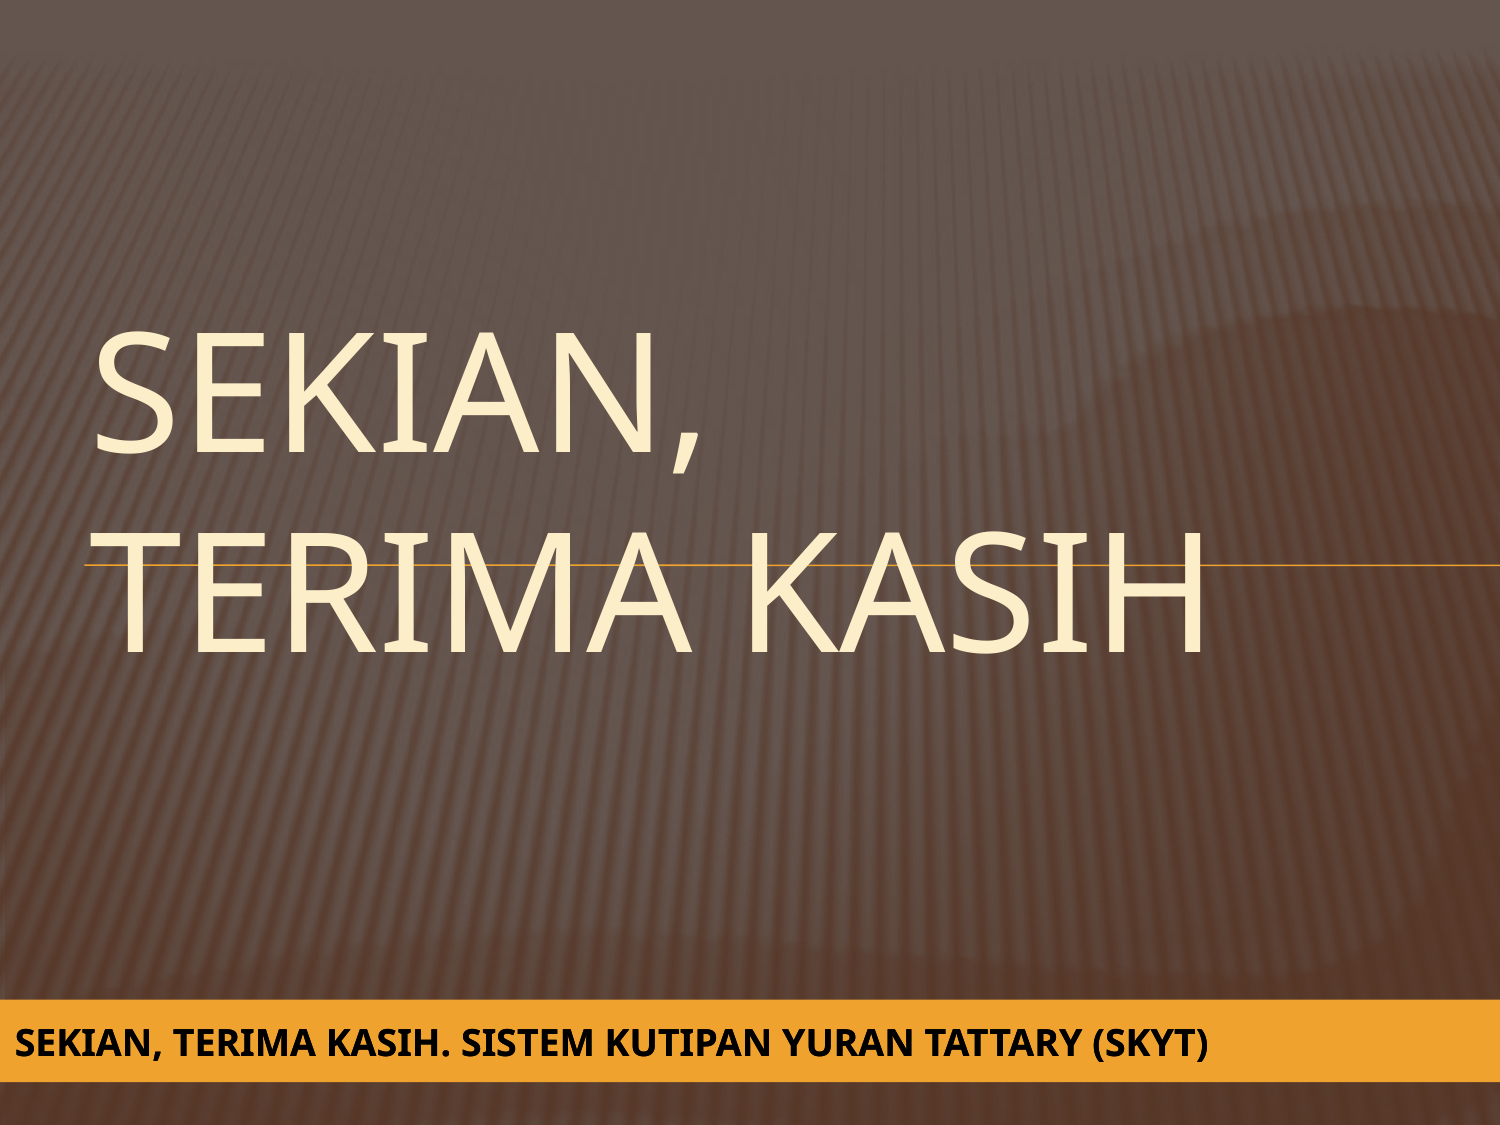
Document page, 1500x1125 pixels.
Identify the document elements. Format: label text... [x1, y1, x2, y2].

title SEKIAN, TERIMA KASIH [75, 278, 1500, 474]
text_box SEKIAN, TERIMA KASIH. SISTEM KUTIPAN YURAN TATTARY (SKYT) [0, 1011, 1471, 1072]
text_box [0, 997, 1500, 1084]
